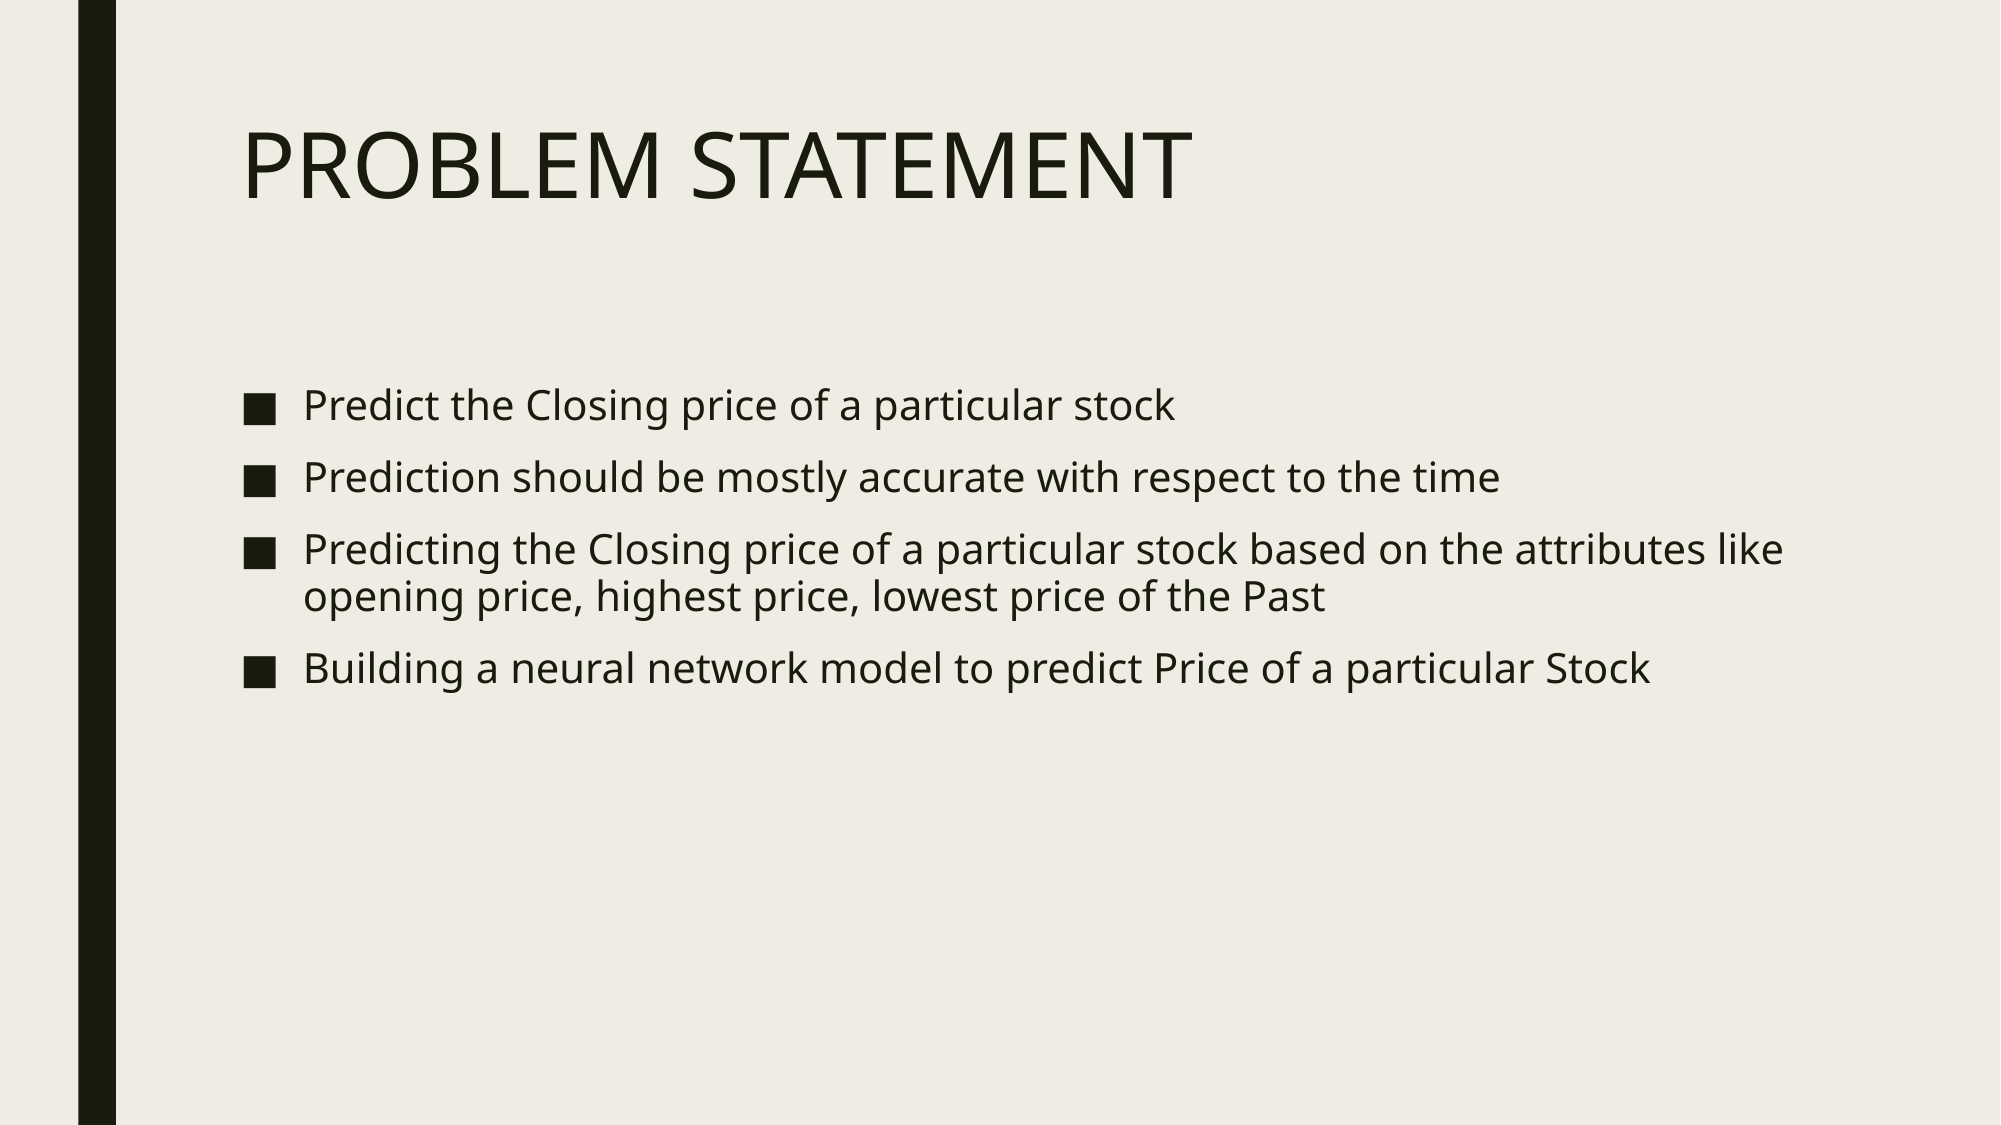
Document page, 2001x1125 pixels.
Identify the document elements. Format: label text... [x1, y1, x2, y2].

title PROBLEM STATEMENT [225, 112, 1800, 357]
list Predict the Closing price of a particular stock Prediction should be mostly accurate with respect to the time Predicting the Closing price of a particular stock based on the attributes like opening price, highest price, lowest price of the Past Building a neural network model to predict Price of a particular Stock [225, 375, 1800, 963]
